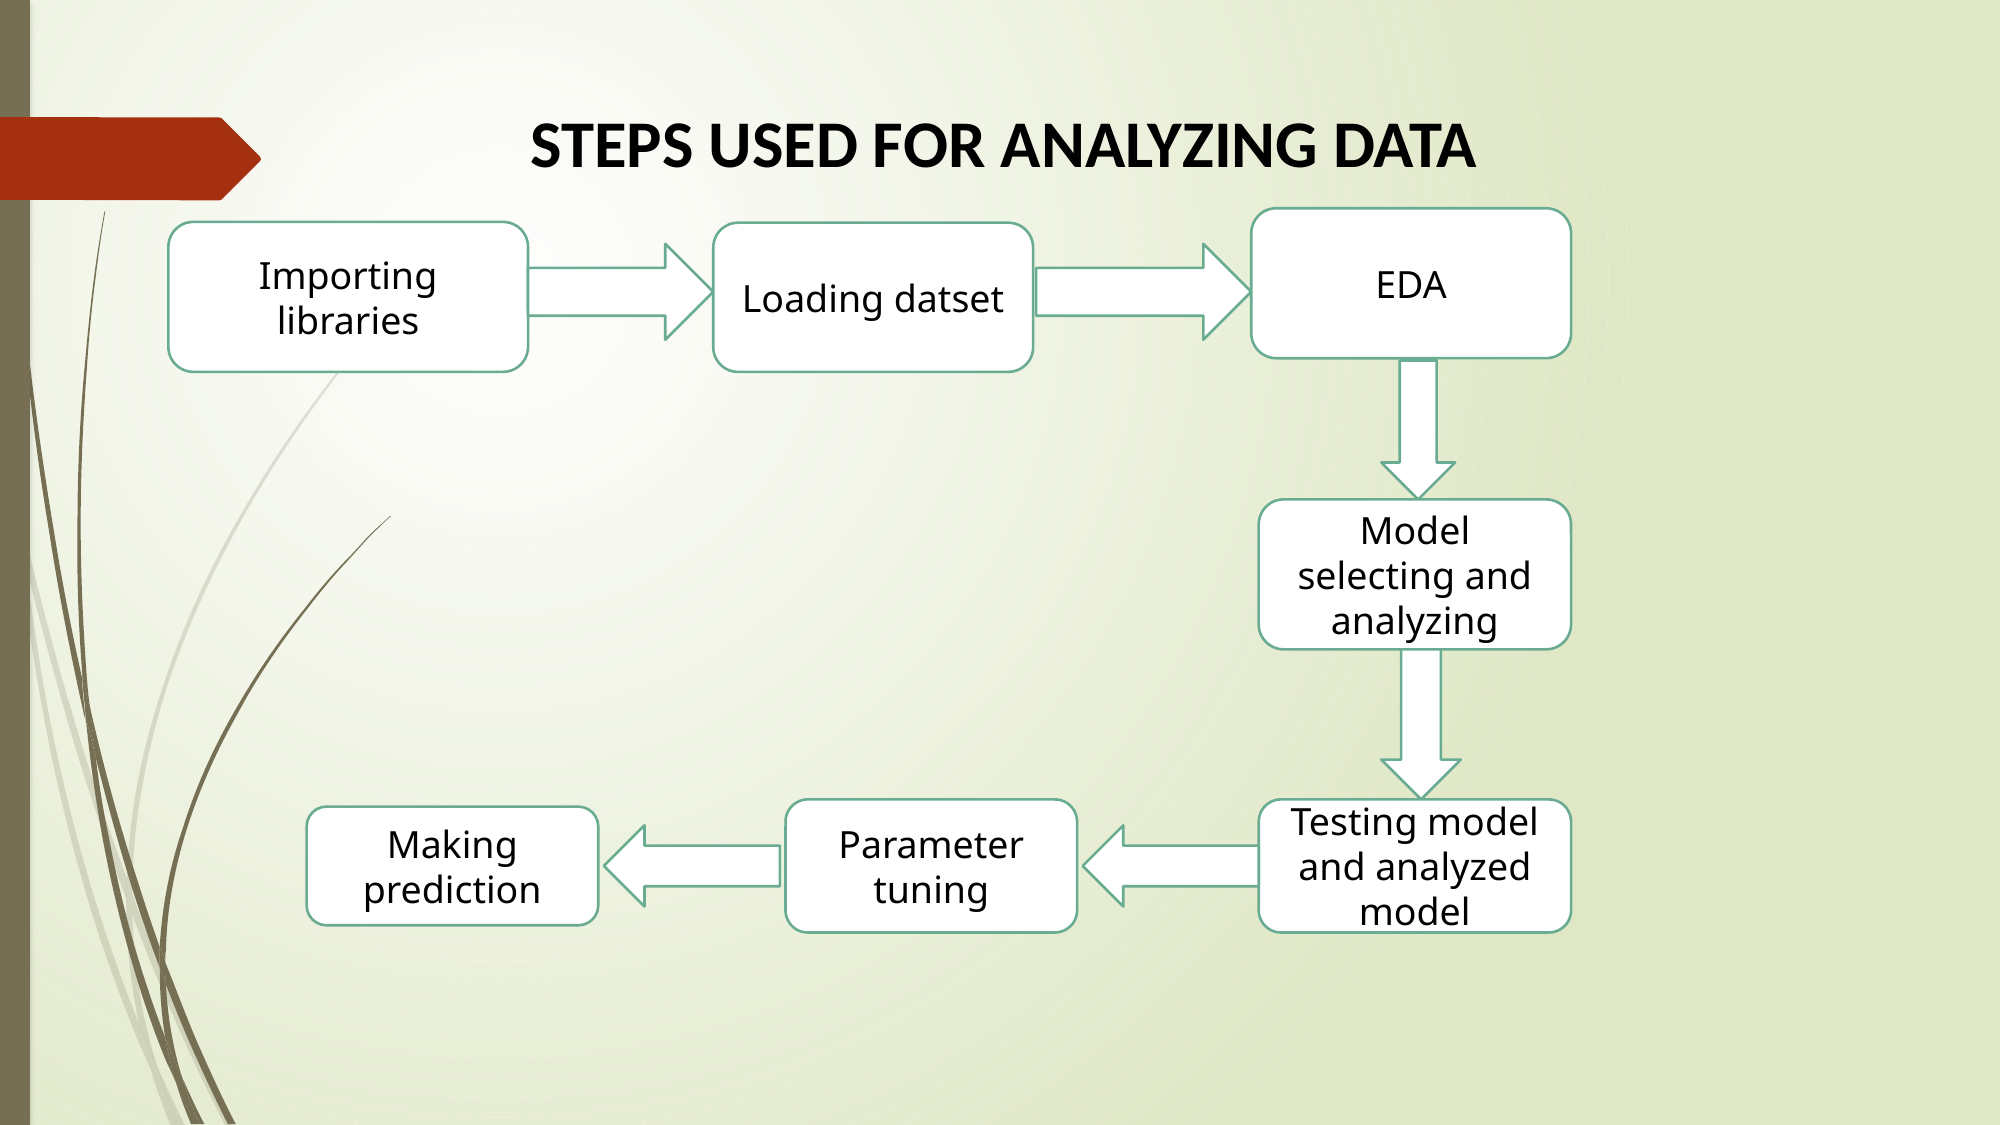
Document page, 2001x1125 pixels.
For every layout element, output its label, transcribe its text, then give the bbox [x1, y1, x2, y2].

text_box EDA [1249, 206, 1573, 360]
text_box [1380, 648, 1463, 798]
text_box Model selecting and analyzing [1257, 498, 1573, 651]
text_box [526, 242, 711, 341]
text_box Loading datset [711, 221, 1035, 374]
text_box Testing model and analyzed model [1257, 798, 1573, 934]
text_box Parameter tuning [784, 798, 1079, 934]
text_box [1034, 242, 1249, 341]
text_box [602, 824, 782, 908]
text_box Importing libraries [167, 220, 530, 374]
text_box [1380, 359, 1457, 498]
text_box STEPS USED FOR ANALYZING DATA [330, 93, 1678, 188]
text_box Making prediction [305, 805, 600, 927]
text_box [1081, 824, 1261, 908]
